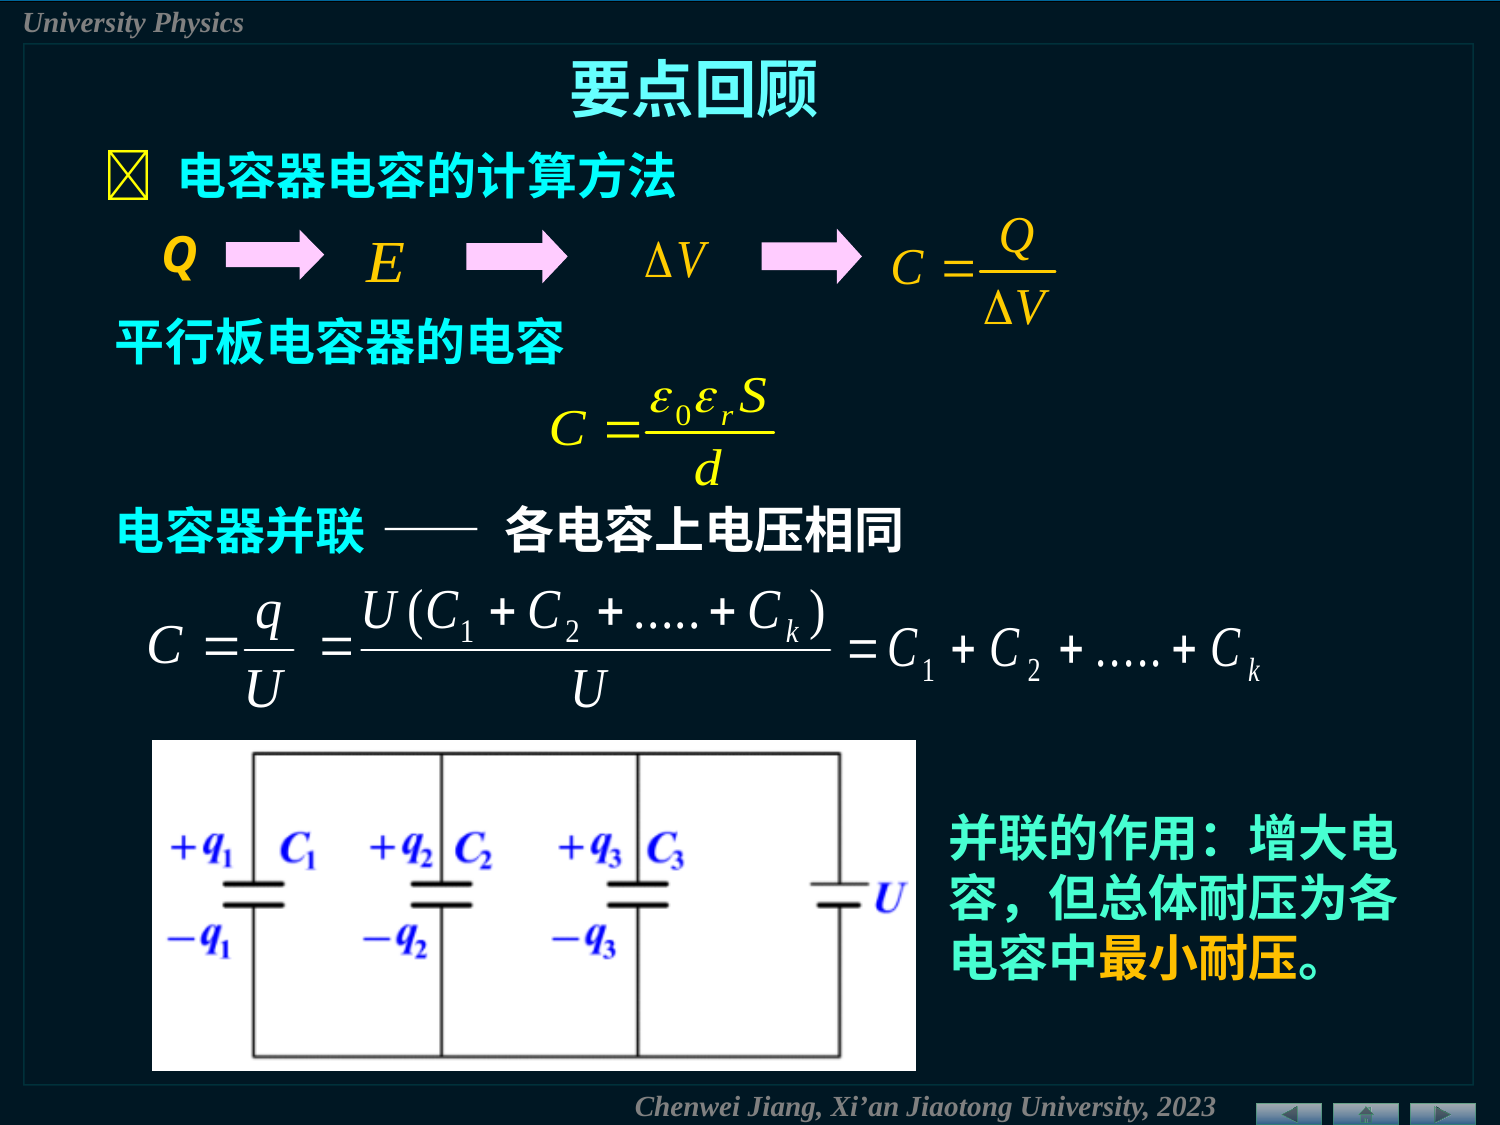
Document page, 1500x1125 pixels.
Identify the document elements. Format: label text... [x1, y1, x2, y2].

text_box 电容器并联 [100, 492, 1376, 568]
text_box [466, 229, 568, 284]
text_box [631, 224, 726, 294]
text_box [139, 574, 301, 717]
text_box 要点回顾 [554, 42, 1068, 133]
text_box —— 各电容上电压相同 [366, 491, 1163, 567]
text_box  电容器电容的计算方法 [88, 137, 727, 212]
text_box 并联的作用：增大电容，但总体耐压为各电容中最小耐压。 [934, 799, 1459, 995]
picture [152, 740, 917, 1071]
text_box 平行板电容器的电容 [100, 302, 713, 378]
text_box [879, 193, 1068, 339]
text_box [225, 229, 325, 280]
text_box Q [133, 215, 231, 290]
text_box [537, 354, 795, 504]
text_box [361, 228, 408, 286]
text_box [761, 228, 862, 285]
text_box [308, 574, 841, 717]
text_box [837, 609, 1273, 693]
